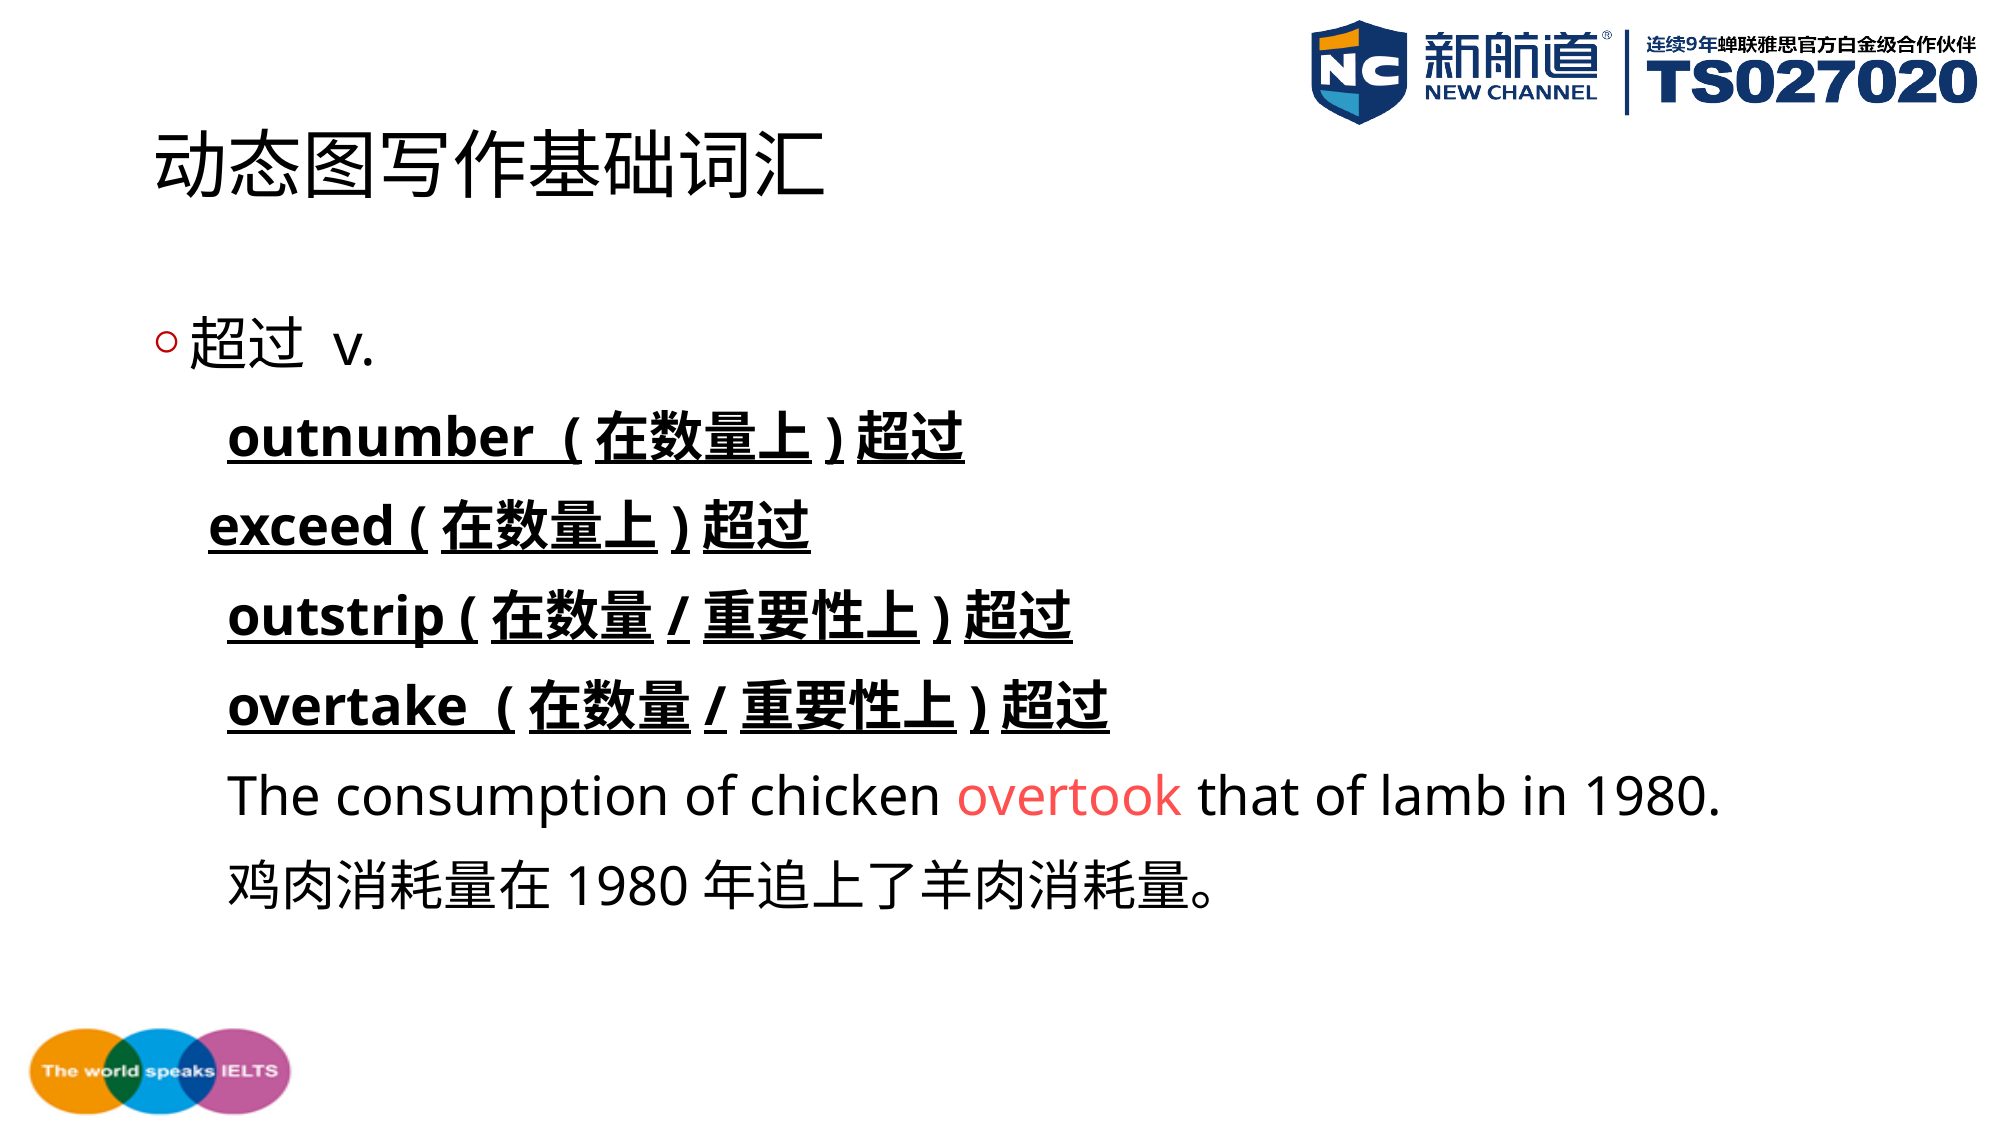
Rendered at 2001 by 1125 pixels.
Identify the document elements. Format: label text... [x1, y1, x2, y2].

title 动态图写作基础词汇 [137, 59, 1863, 278]
picture [4, 1024, 311, 1122]
picture [1299, 0, 1983, 146]
text_box 超过 v. outnumber (在数量上)超过 exceed (在数量上)超过 outstrip (在数量/重要性上)超过 overtake (在数量/重要性上)超过 The consumption of chicken overtook that of lamb in 1980. 鸡肉消耗量在1980年追上了羊肉消耗量。 [137, 299, 1863, 1014]
